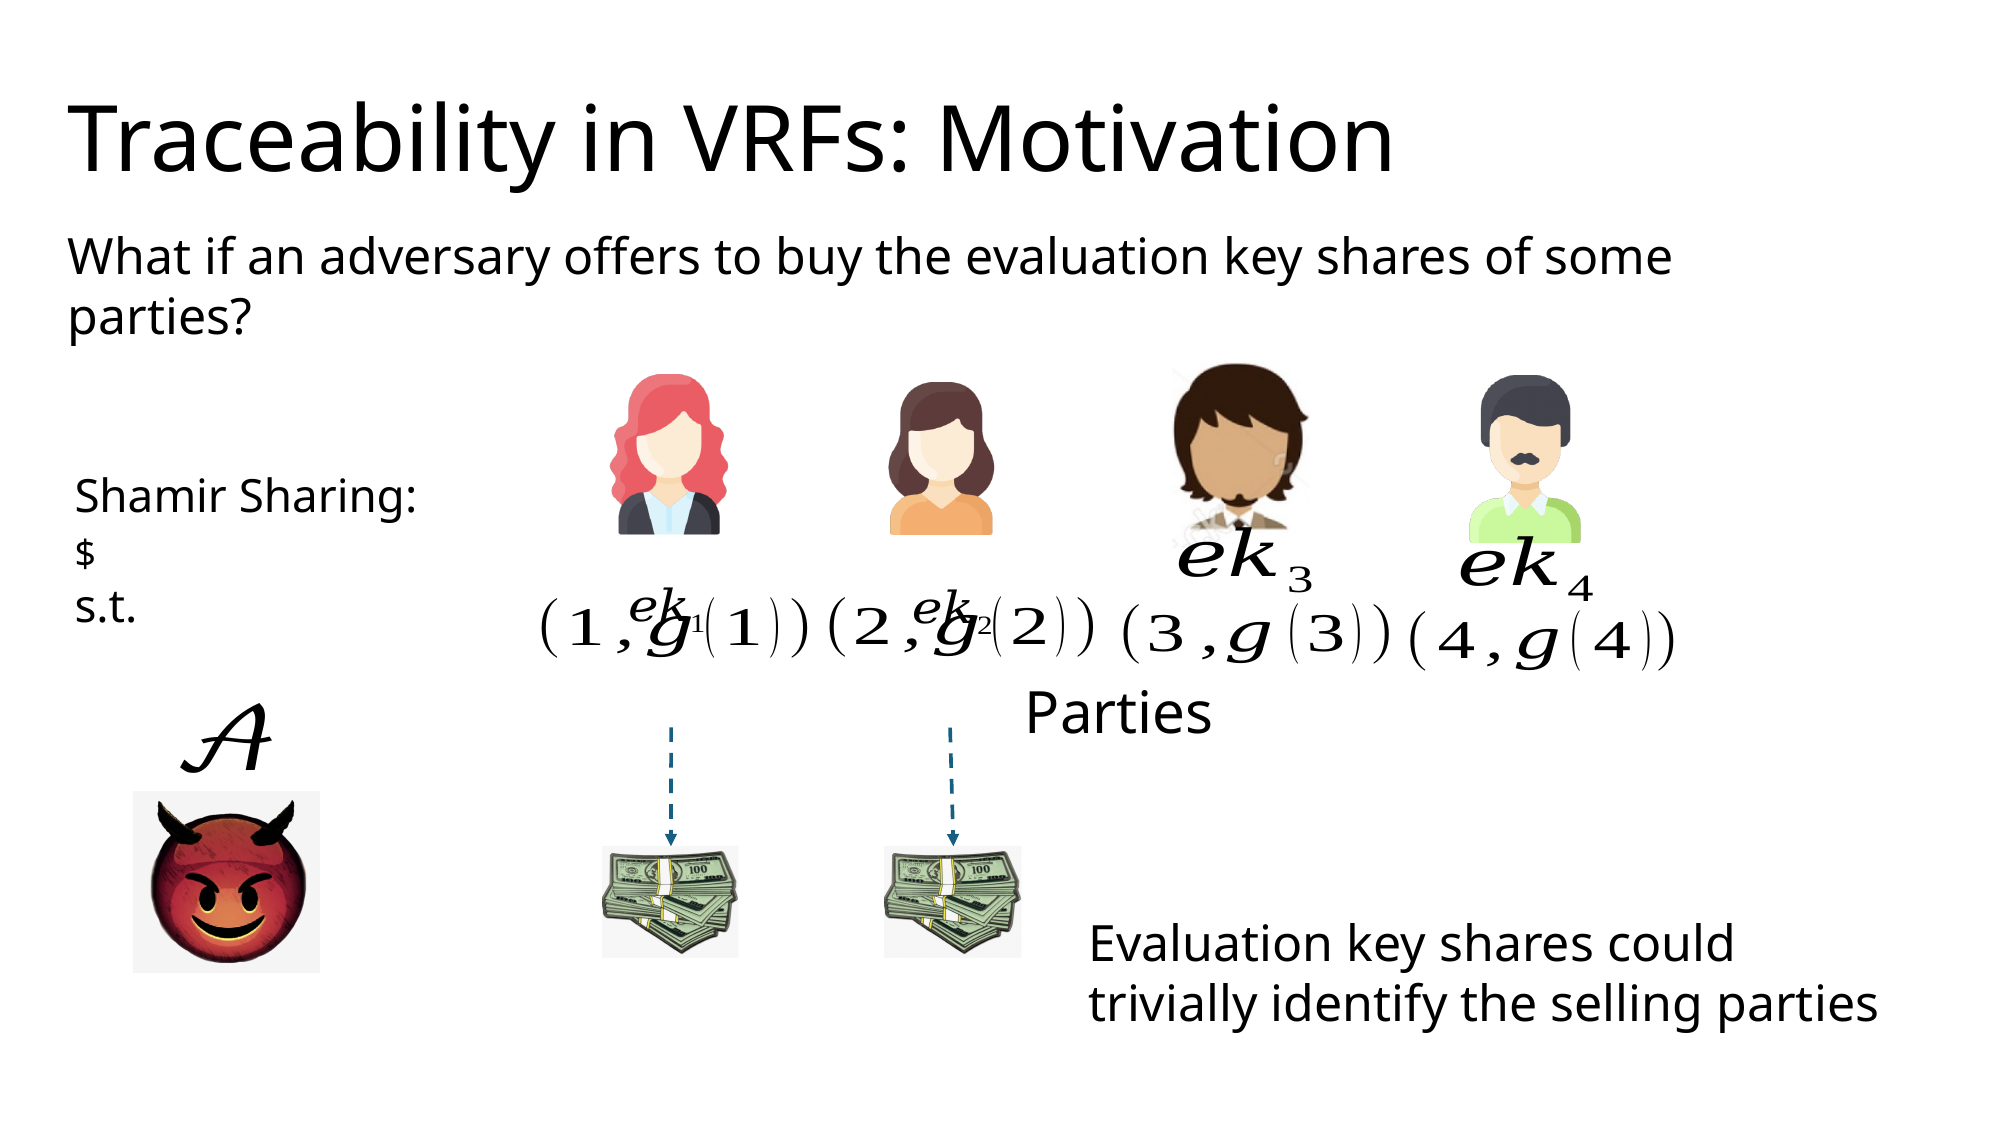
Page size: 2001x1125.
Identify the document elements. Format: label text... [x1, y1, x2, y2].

picture [868, 368, 1007, 550]
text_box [949, 673, 954, 845]
picture [883, 845, 1023, 958]
text_box Evaluation key shares could trivially identify the selling parties [1073, 904, 1910, 1039]
picture [133, 790, 321, 974]
picture [601, 359, 740, 550]
picture [601, 845, 741, 958]
title Traceability in VRFs: Motivation [52, 32, 1778, 251]
picture [1458, 362, 1597, 557]
picture [1172, 359, 1311, 548]
